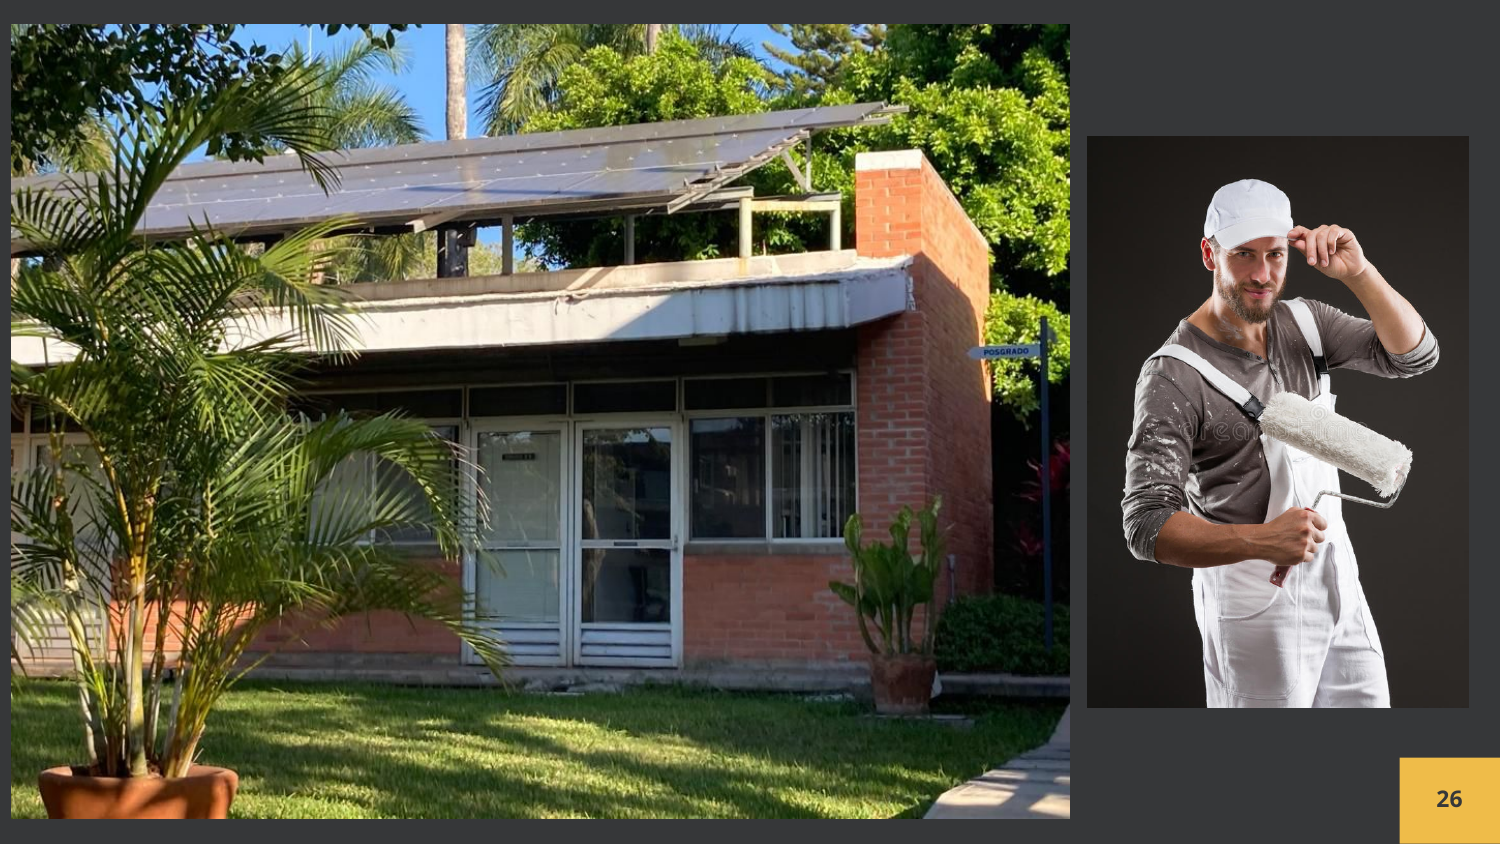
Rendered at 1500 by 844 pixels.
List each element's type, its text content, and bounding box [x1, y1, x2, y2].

picture [1087, 136, 1469, 708]
picture [11, 24, 1070, 819]
slide_number ‹#› [1399, 757, 1500, 844]
